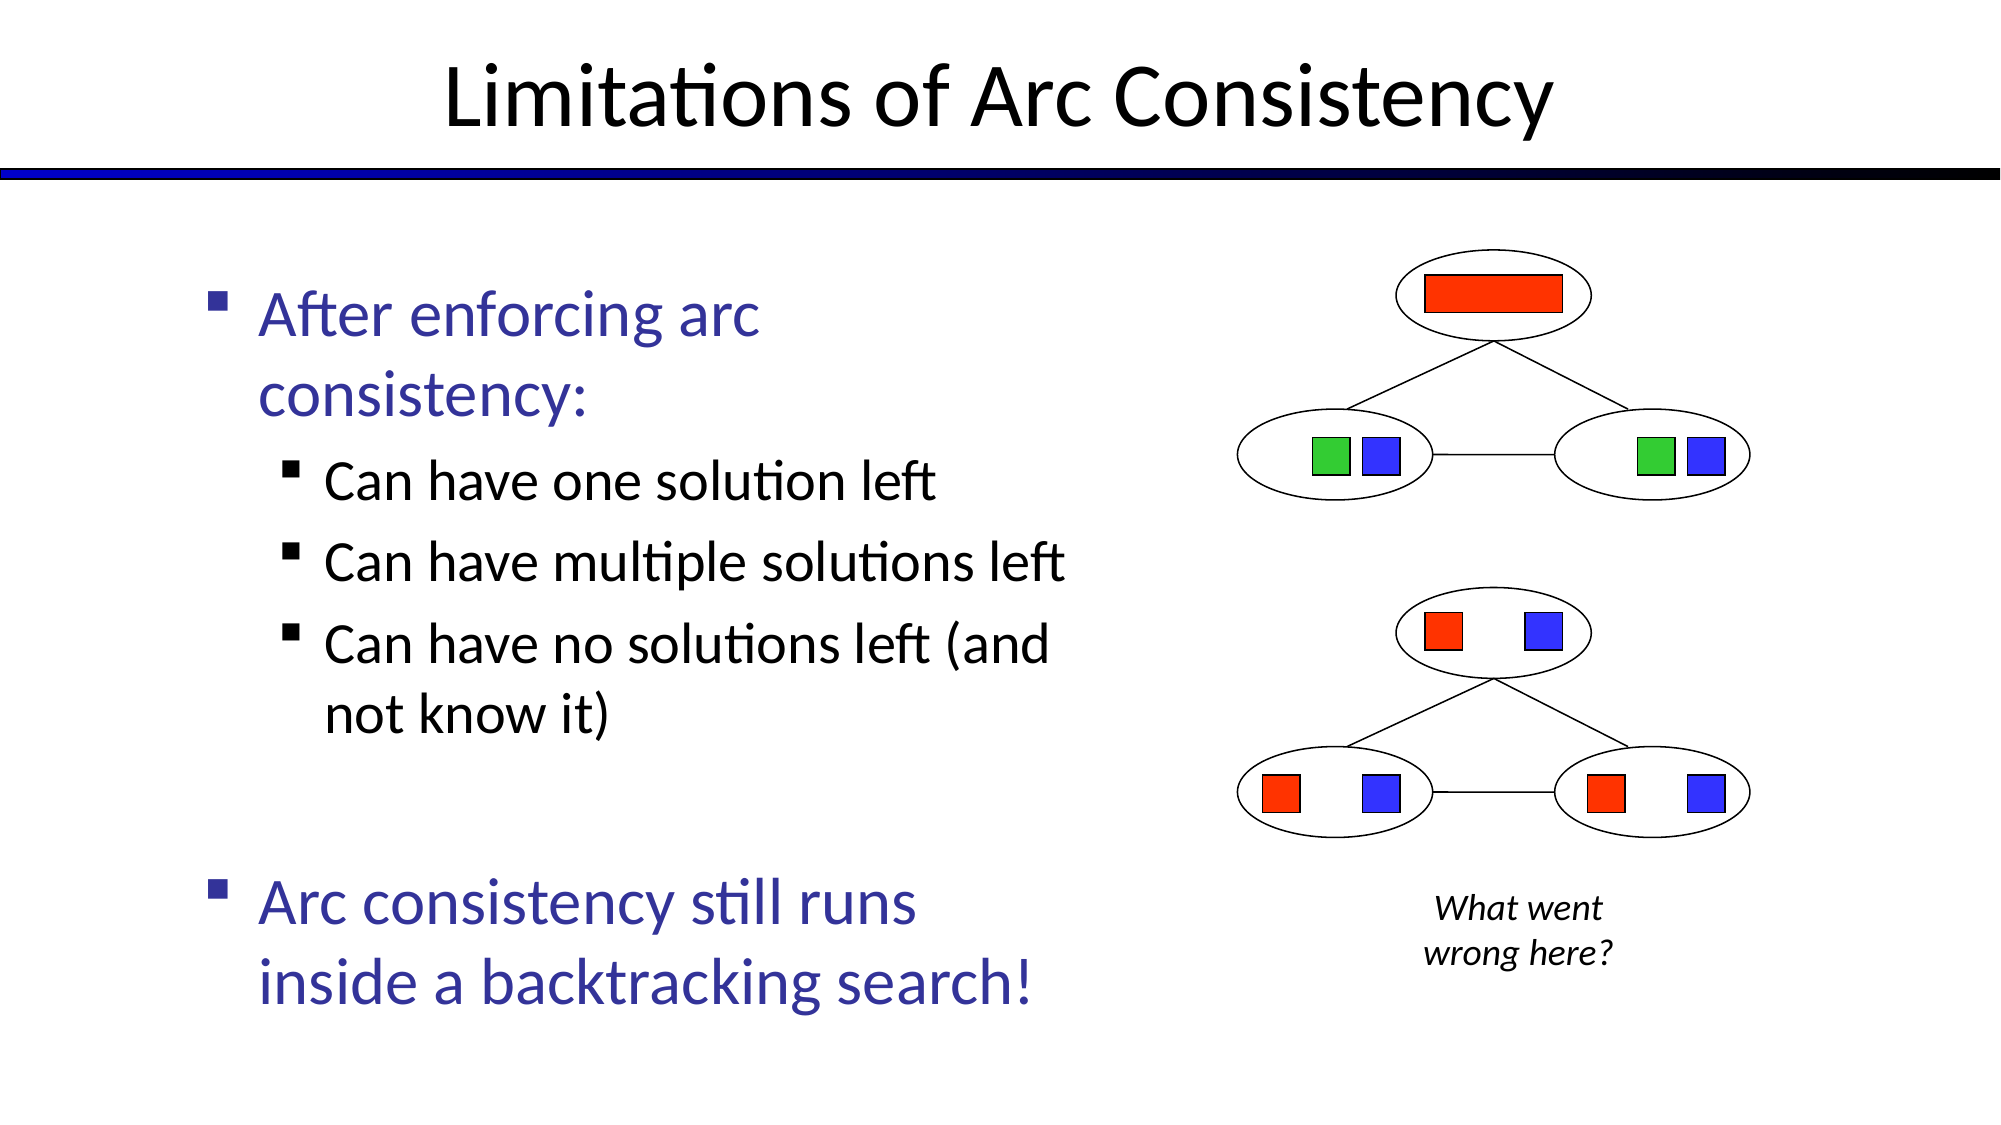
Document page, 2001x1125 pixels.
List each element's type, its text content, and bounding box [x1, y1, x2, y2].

text_box What went wrong here? [1374, 874, 1663, 980]
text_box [1237, 249, 1751, 501]
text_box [1237, 587, 1751, 838]
title Limitations of Arc Consistency [0, 0, 2000, 184]
list After enforcing arc consistency: Can have one solution left Can have multiple solutions left Can have no solutions left (and not know it) Arc consistency still runs inside a backtracking search! [187, 262, 1101, 1006]
